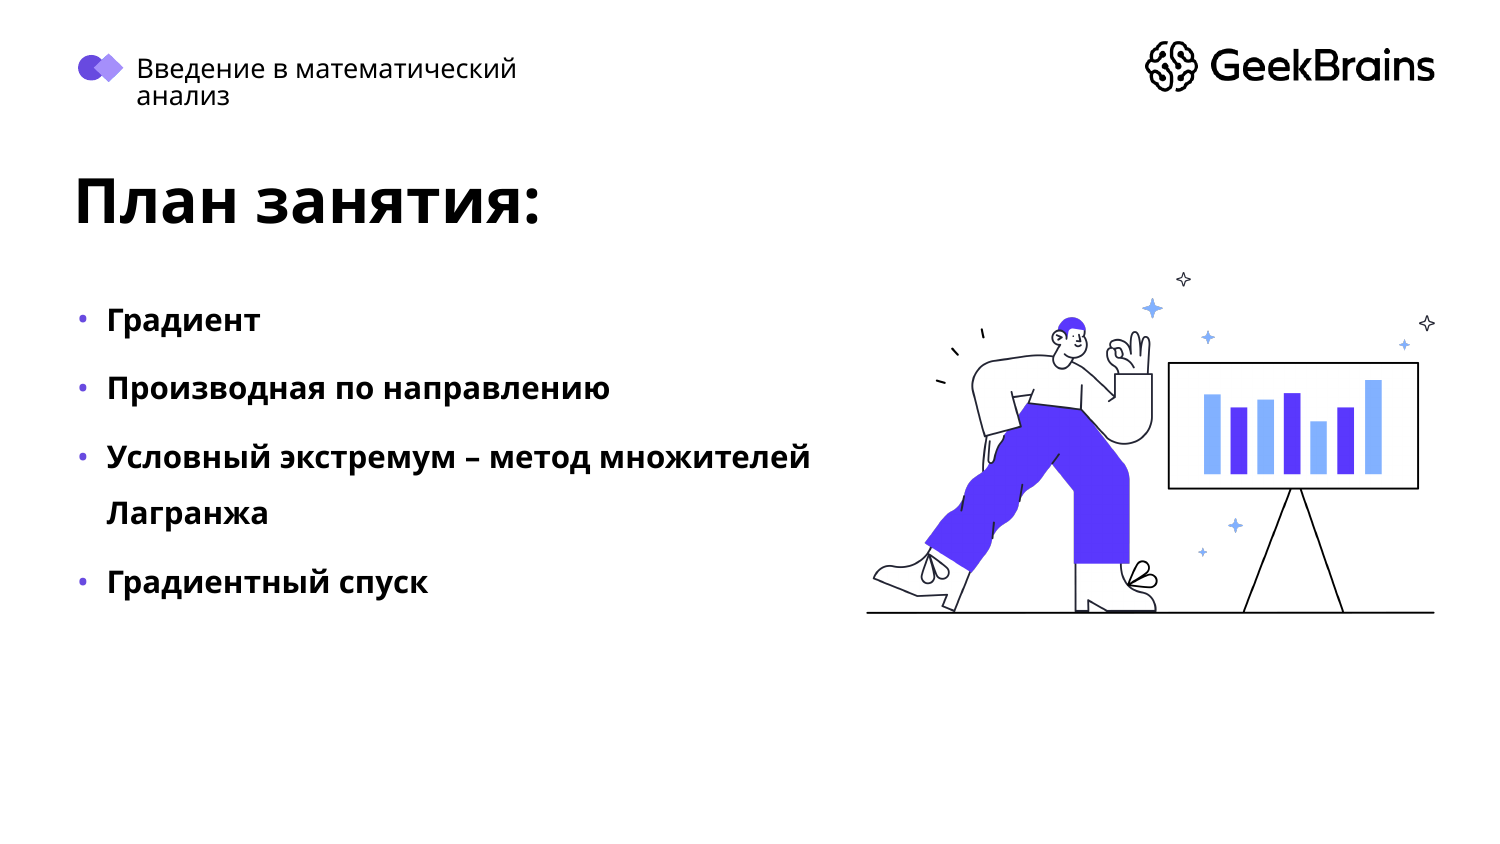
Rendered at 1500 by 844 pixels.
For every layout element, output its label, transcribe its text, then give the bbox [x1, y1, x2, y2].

picture [866, 272, 1435, 698]
title План занятия: [73, 160, 1071, 235]
title Введение в математический анализ [134, 39, 812, 83]
text_box Градиент Производная по направлению Условный экстремум – метод множителей Лагранжа Градиентный спуск [77, 267, 820, 739]
text_box [78, 54, 102, 81]
text_box [93, 53, 124, 82]
picture [1145, 39, 1435, 93]
